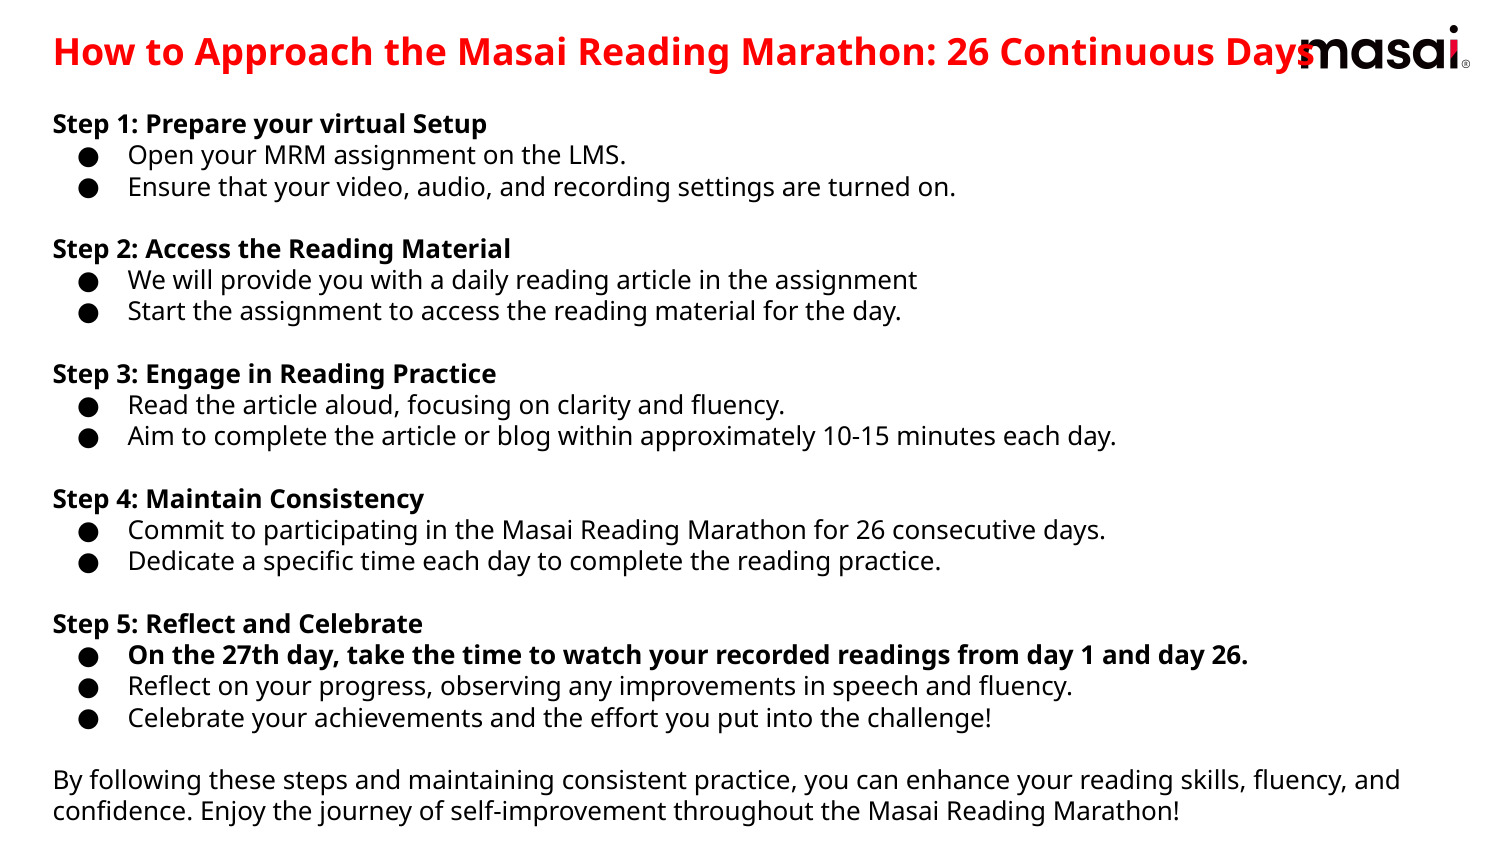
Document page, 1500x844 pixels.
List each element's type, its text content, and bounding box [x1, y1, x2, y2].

text_box How to Approach the Masai Reading Marathon: 26 Continuous Days Step 1: Prepare your virtual Setup Open your MRM assignment on the LMS. Ensure that your video, audio, and recording settings are turned on. Step 2: Access the Reading Material We will provide you with a daily reading article in the assignment Start the assignment to access the reading material for the day. Step 3: Engage in Reading Practice Read the article aloud, focusing on clarity and fluency. Aim to complete the article or blog within approximately 10-15 minutes each day. Step 4: Maintain Consistency Commit to participating in the Masai Reading Marathon for 26 consecutive days. Dedicate a specific time each day to complete the reading practice. Step 5: Reflect and Celebrate On the 27th day, take the time to watch your recorded readings from day 1 and day 26. Reflect on your progress, observing any improvements in speech and fluency. Celebrate your achievements and the effort you put into the challenge! By following these steps and maintaining consistent practice, you can enhance your reading skills, fluency, and confidence. Enjoy the journey of self-improvement throughout the Masai Reading Marathon! [37, 12, 1487, 844]
